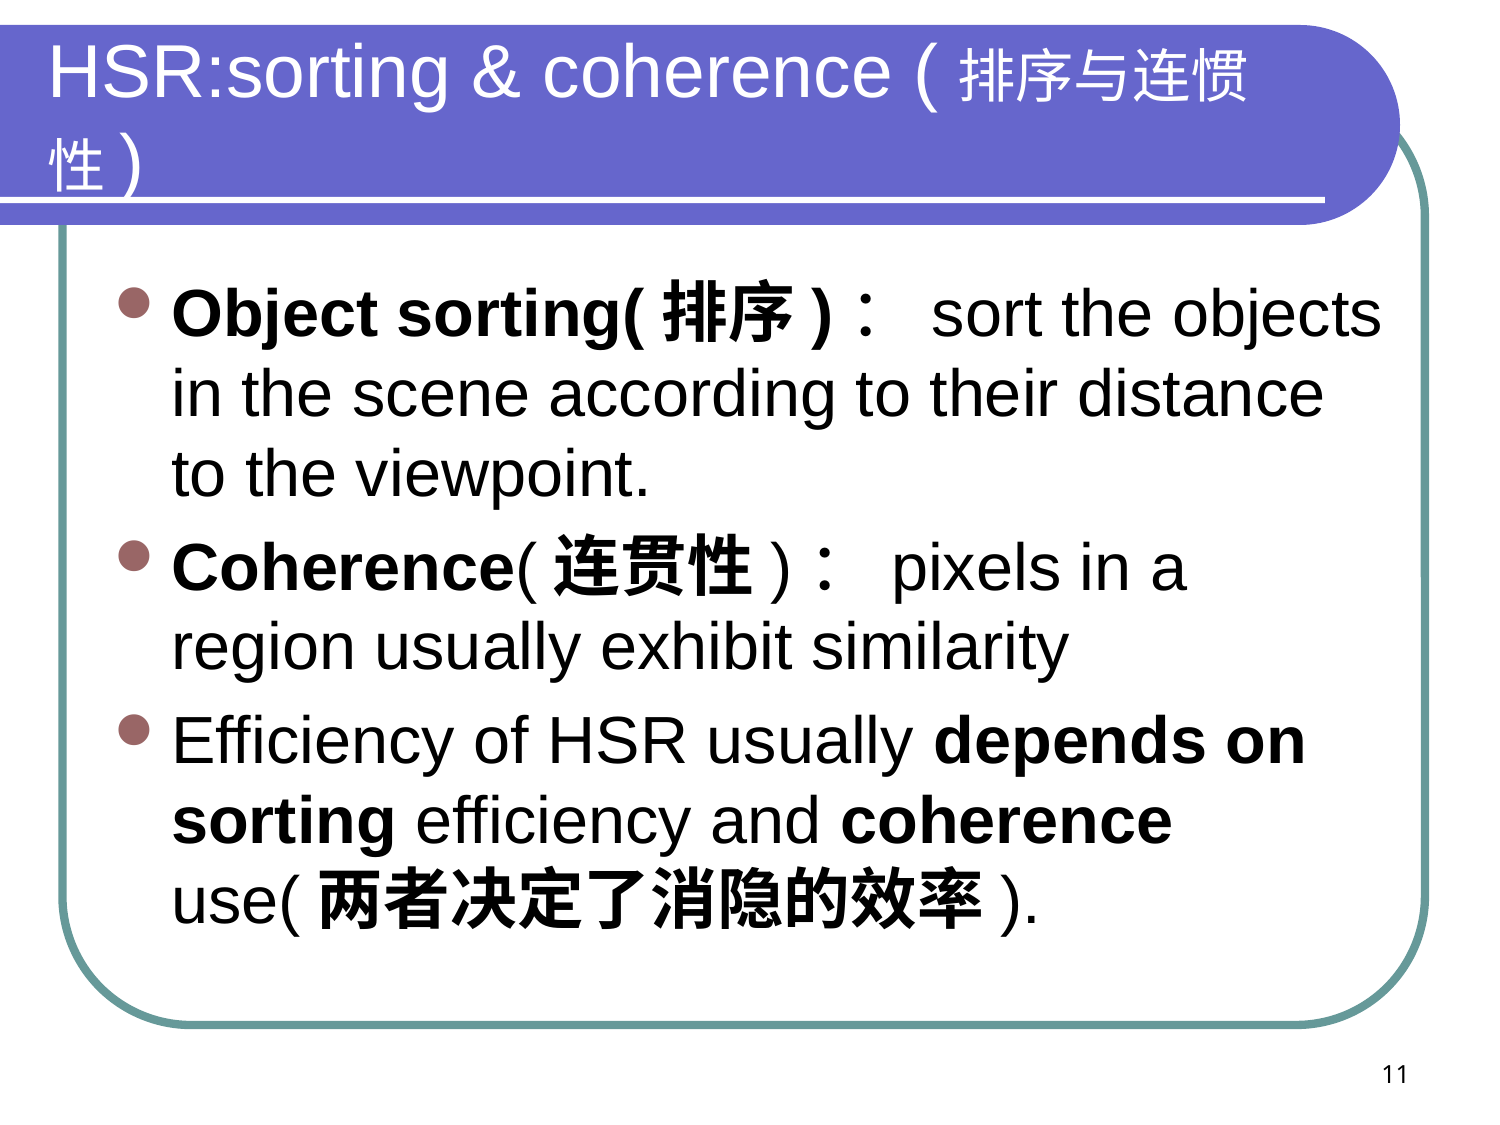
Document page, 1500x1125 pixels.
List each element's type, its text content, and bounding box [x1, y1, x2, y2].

slide_number 11 [1074, 1024, 1426, 1101]
list Object sorting(排序)：sort the objects in the scene according to their distance to the viewpoint. Coherence(连贯性)：pixels in a region usually exhibit similarity Efficiency of HSR usually depends on sorting efficiency and coherence use(两者决定了消隐的效率). [99, 262, 1400, 988]
title HSR:sorting & coherence (排序与连惯性) [32, 37, 1347, 188]
